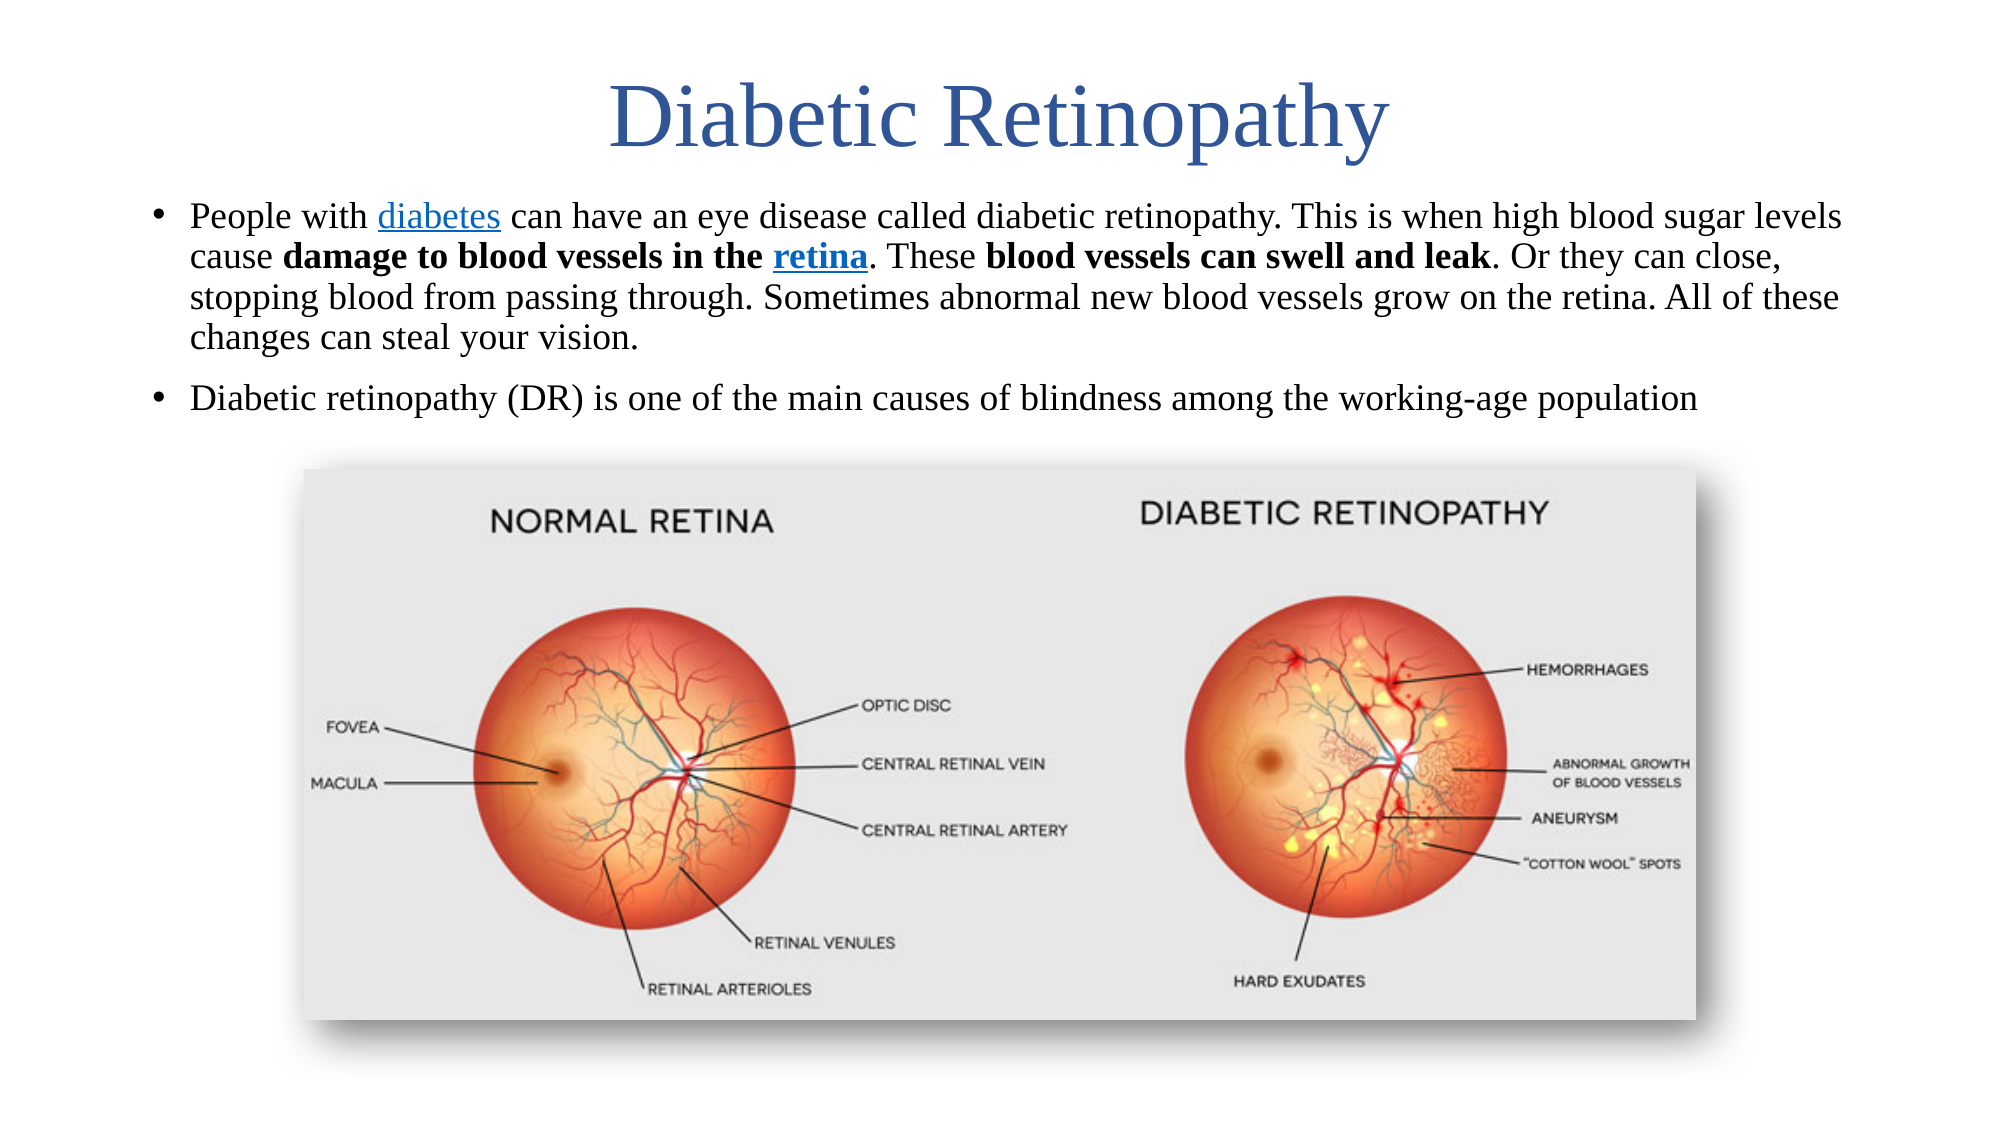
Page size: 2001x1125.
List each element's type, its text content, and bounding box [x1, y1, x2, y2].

text_box People with diabetes can have an eye disease called diabetic retinopathy. This is when high blood sugar levels cause damage to blood vessels in the retina. These blood vessels can swell and leak. Or they can close, stopping blood from passing through. Sometimes abnormal new blood vessels grow on the retina. All of these changes can steal your vision. Diabetic retinopathy (DR) is one of the main causes of blindness among the working-age population [137, 188, 1863, 903]
picture [303, 468, 1697, 1021]
text_box Diabetic Retinopathy [137, 44, 1863, 188]
